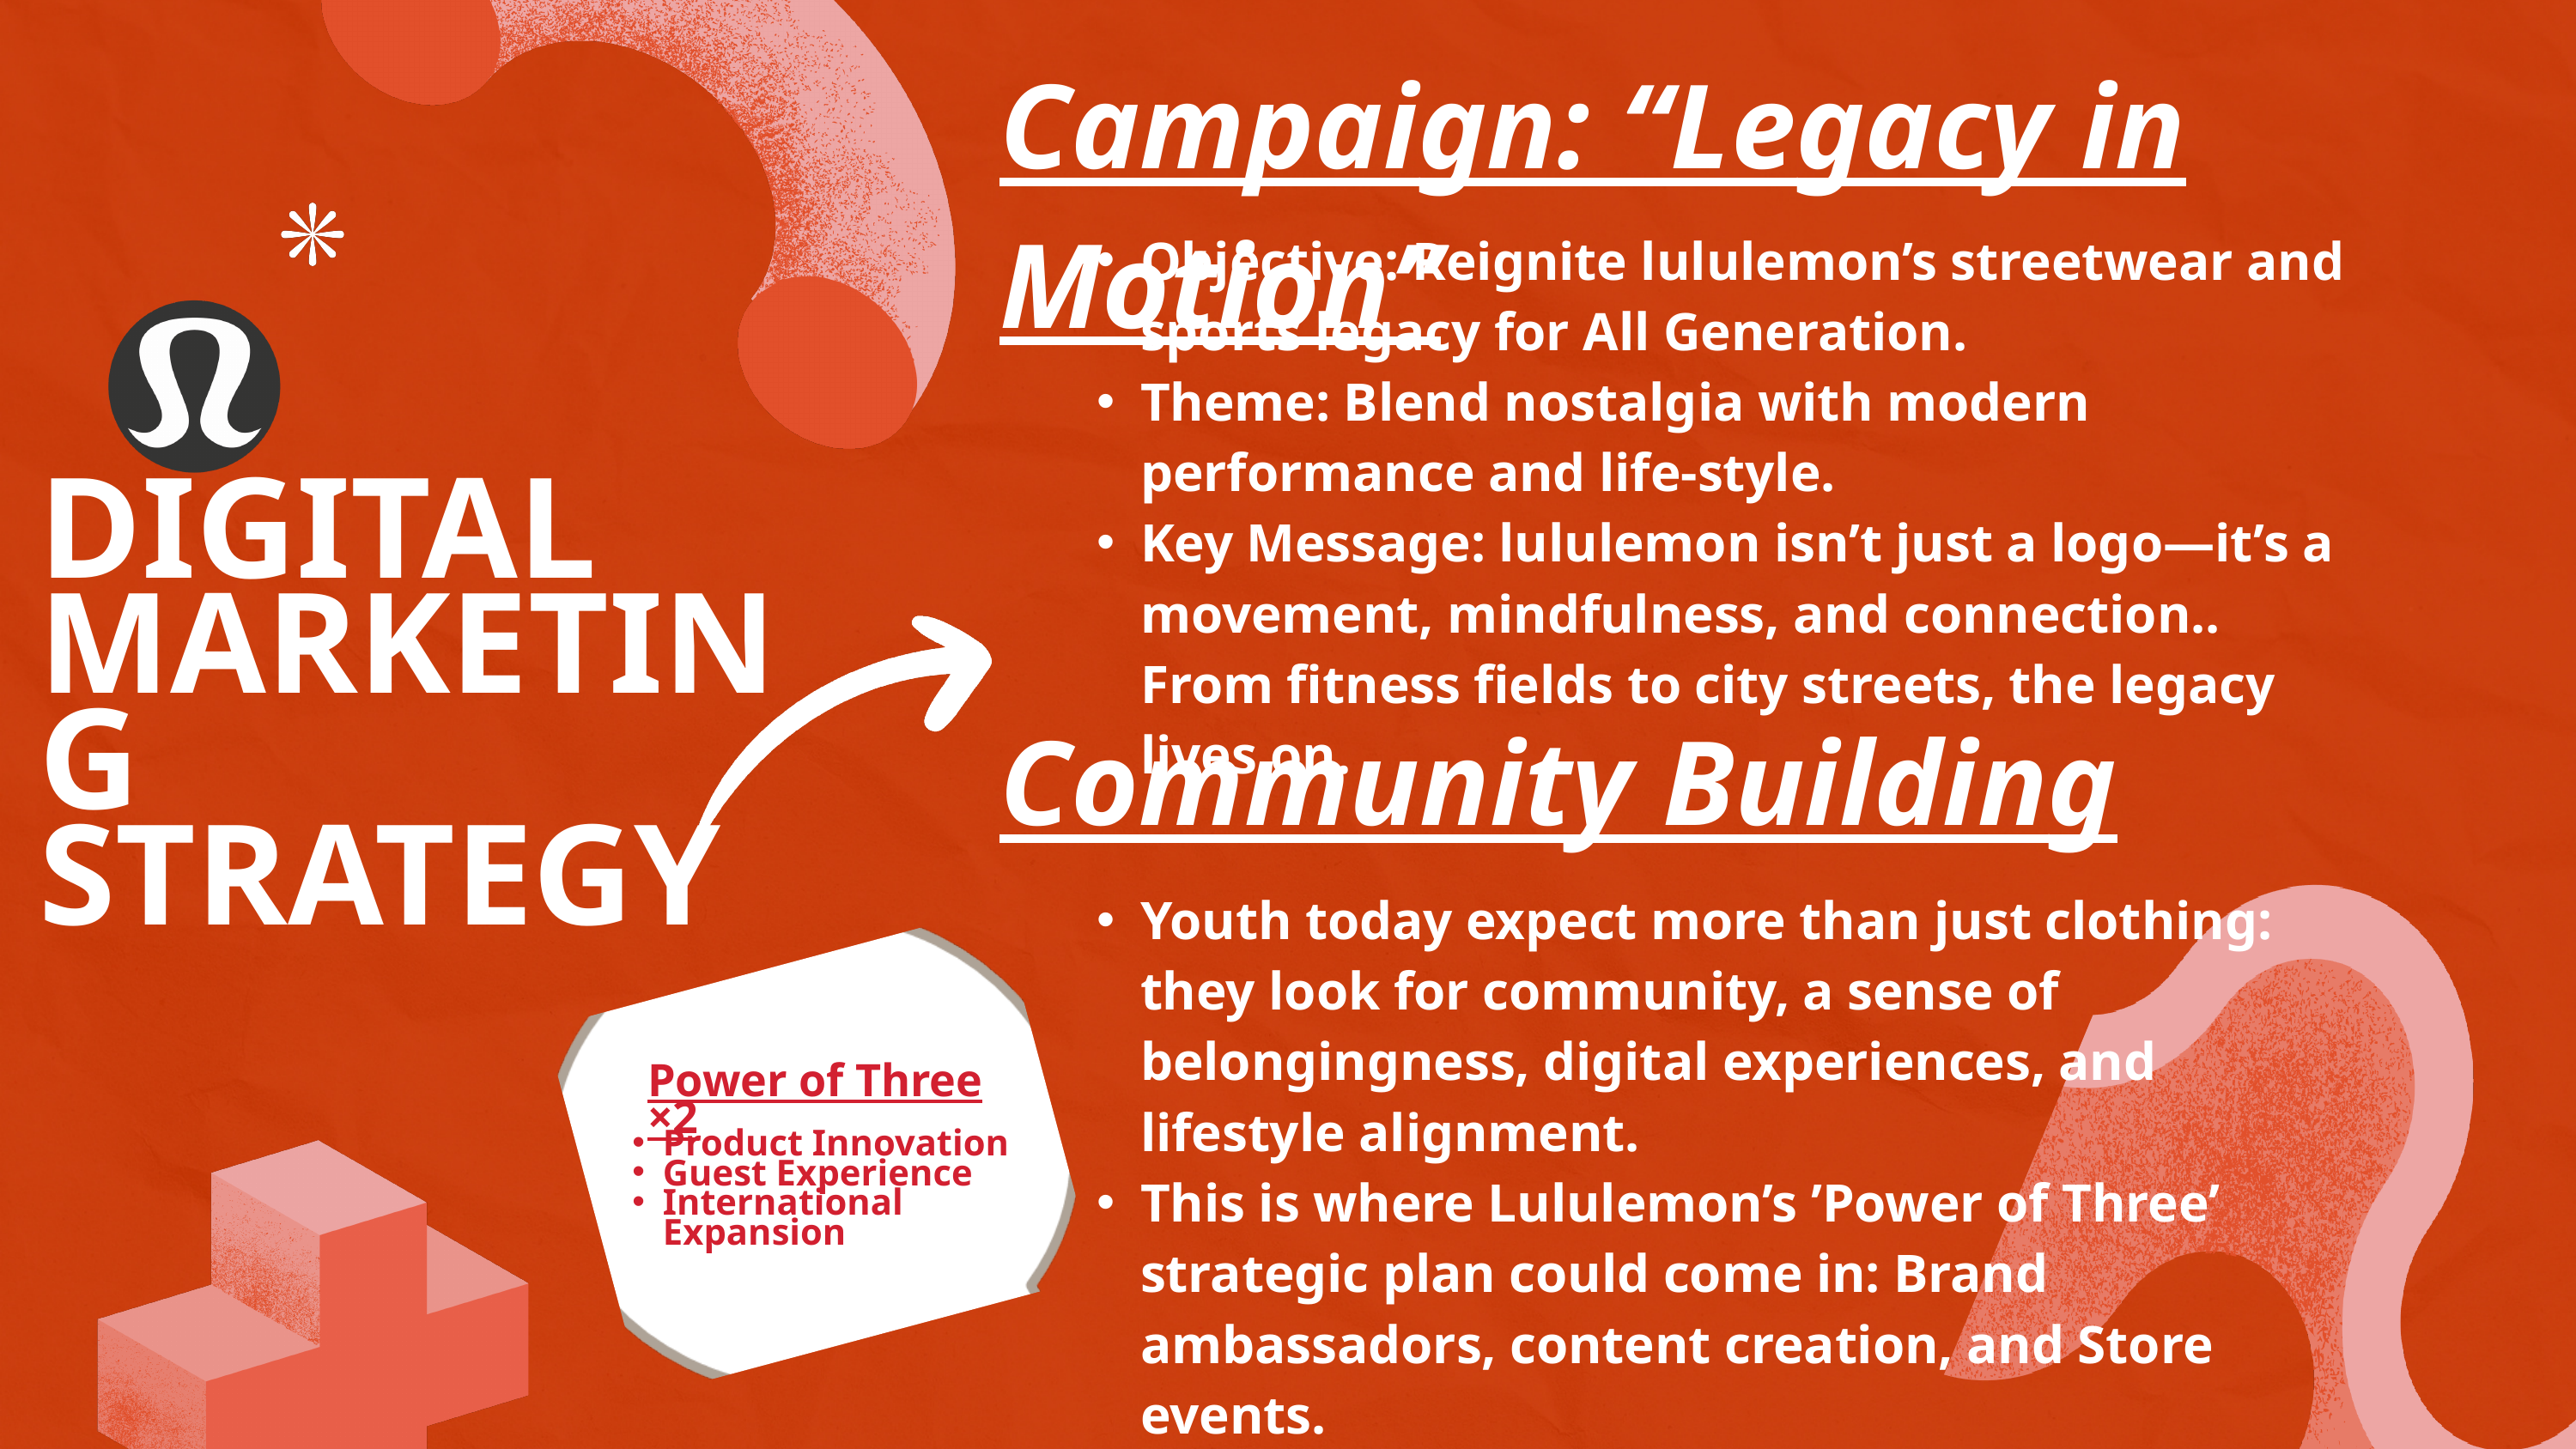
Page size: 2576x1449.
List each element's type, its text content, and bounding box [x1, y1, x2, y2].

text_box [96, 1140, 529, 1449]
text_box DIGITAL MARKETING STRATEGY [39, 489, 799, 953]
text_box [106, 297, 282, 475]
text_box [312, 0, 969, 449]
text_box Campaign: “Legacy in Motion” [999, 33, 2507, 352]
text_box [281, 203, 344, 266]
text_box [544, 906, 1097, 1397]
text_box Power of Three ×2 [647, 1068, 995, 1133]
text_box [0, 0, 2576, 1449]
text_box Community Building [999, 689, 2507, 849]
text_box [1913, 849, 2576, 1449]
text_box Product Innovation Guest Experience International Expansion [601, 1133, 1022, 1252]
text_box Objective: Reignite lululemon’s streetwear and sports legacy for All Generation. Theme: Blend nostalgia with modern performance and life-style. Key Message: lululemon isn’t just a logo—it’s a movement, mindfulness, and connection.. From fitness fields to city streets, the legacy lives on. [1053, 219, 2358, 689]
text_box [799, 615, 995, 834]
text_box Youth today expect more than just clothing: they look for community, a sense of belongingness, digital experiences, and lifestyle alignment. This is where Lululemon’s ’Power of Three’ strategic plan could come in: Brand ambassadors, content creation, and Store events. [1053, 879, 2358, 1445]
